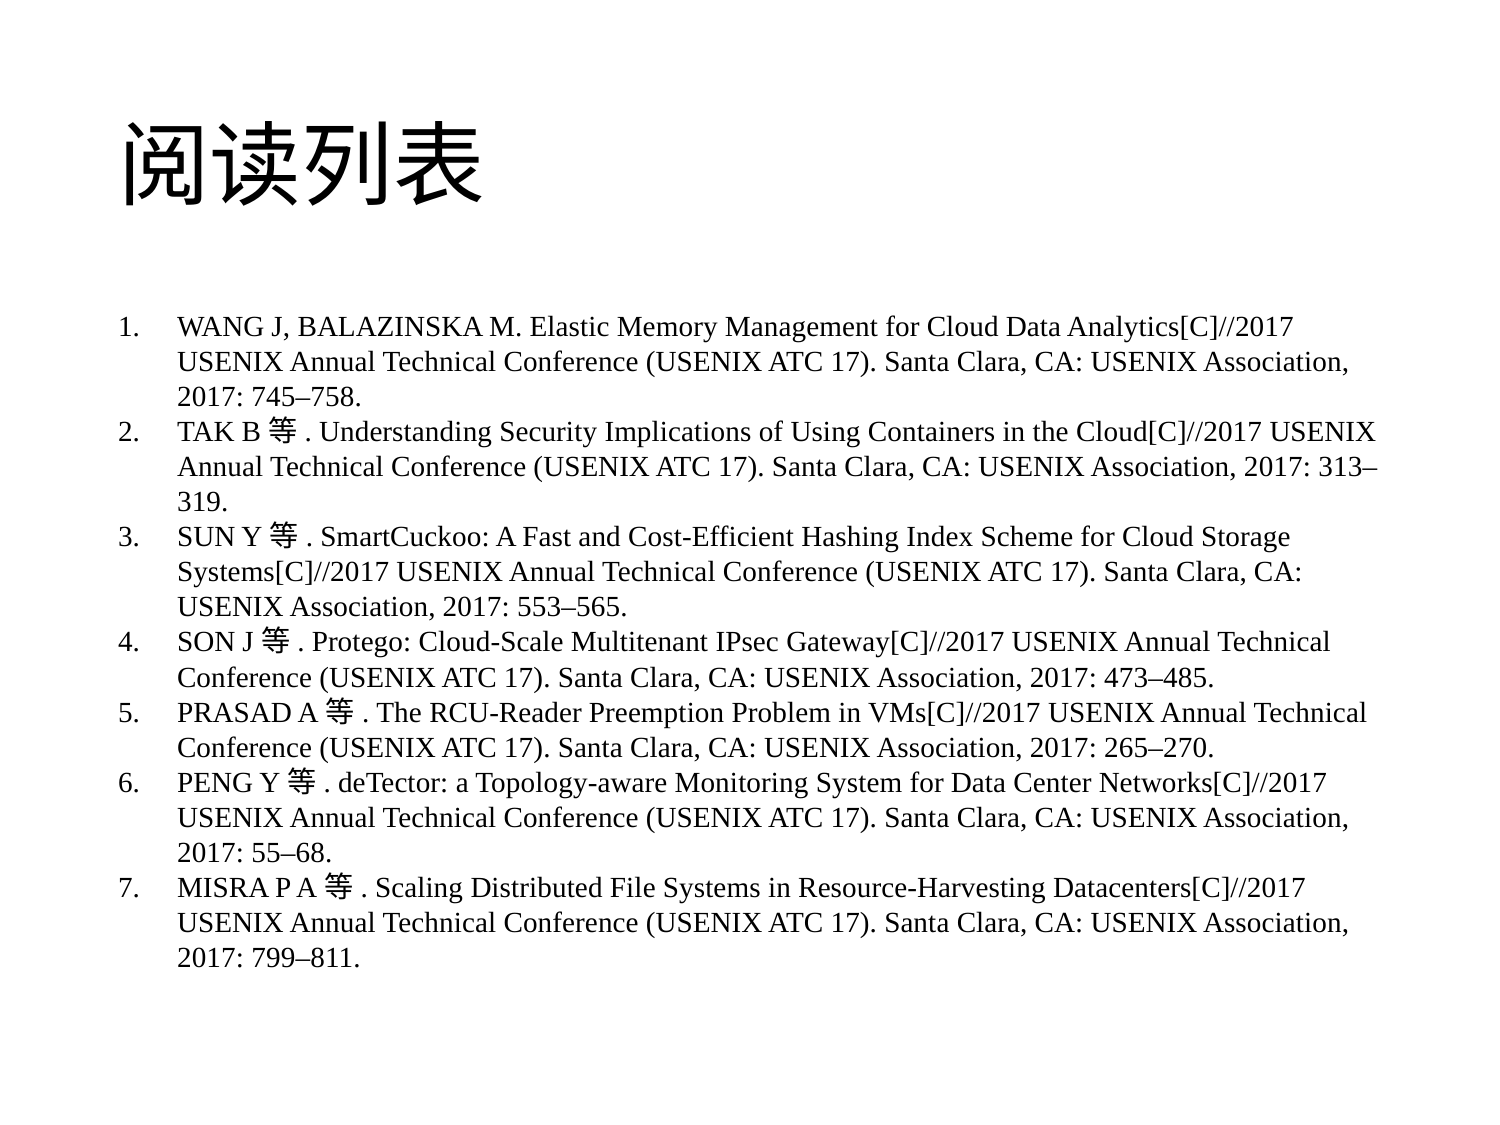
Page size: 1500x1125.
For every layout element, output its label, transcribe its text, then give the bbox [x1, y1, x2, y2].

title 阅读列表 [103, 59, 1397, 278]
list WANG J, BALAZINSKA M. Elastic Memory Management for Cloud Data Analytics[C]//2017 USENIX Annual Technical Conference (USENIX ATC 17). Santa Clara, CA: USENIX Association, 2017: 745–758. TAK B等. Understanding Security Implications of Using Containers in the Cloud[C]//2017 USENIX Annual Technical Conference (USENIX ATC 17). Santa Clara, CA: USENIX Association, 2017: 313–319. SUN Y等. SmartCuckoo: A Fast and Cost-Efficient Hashing Index Scheme for Cloud Storage Systems[C]//2017 USENIX Annual Technical Conference (USENIX ATC 17). Santa Clara, CA: USENIX Association, 2017: 553–565. SON J等. Protego: Cloud-Scale Multitenant IPsec Gateway[C]//2017 USENIX Annual Technical Conference (USENIX ATC 17). Santa Clara, CA: USENIX Association, 2017: 473–485. PRASAD A等. The RCU-Reader Preemption Problem in VMs[C]//2017 USENIX Annual Technical Conference (USENIX ATC 17). Santa Clara, CA: USENIX Association, 2017: 265–270. PENG Y等. deTector: a Topology-aware Monitoring System for Data Center Networks[C]//2017 USENIX Annual Technical Conference (USENIX ATC 17). Santa Clara, CA: USENIX Association, 2017: 55–68. MISRA P A等. Scaling Distributed File Systems in Resource-Harvesting Datacenters[C]//2017 USENIX Annual Technical Conference (USENIX ATC 17). Santa Clara, CA: USENIX Association, 2017: 799–811. [103, 299, 1397, 1014]
